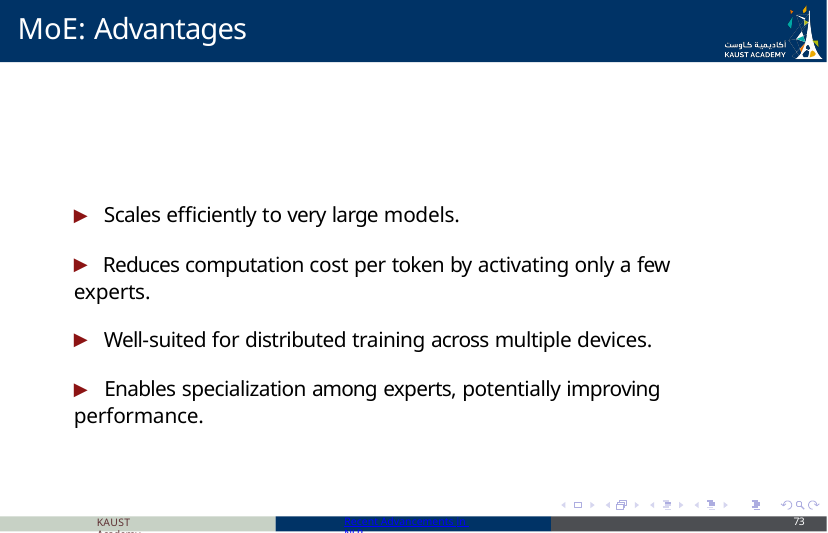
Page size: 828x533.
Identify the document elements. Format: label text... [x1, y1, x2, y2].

picture [721, 2, 827, 62]
text_box ▶ Scales efficiently to very large models. ▶ Reduces computation cost per token by activating only a few experts. ▶ Well-suited for distributed training across multiple devices. ▶ Enables specialization among experts, potentially improving performance. [67, 176, 743, 428]
title MoE: Advantages [15, 7, 735, 99]
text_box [0, 516, 827, 532]
